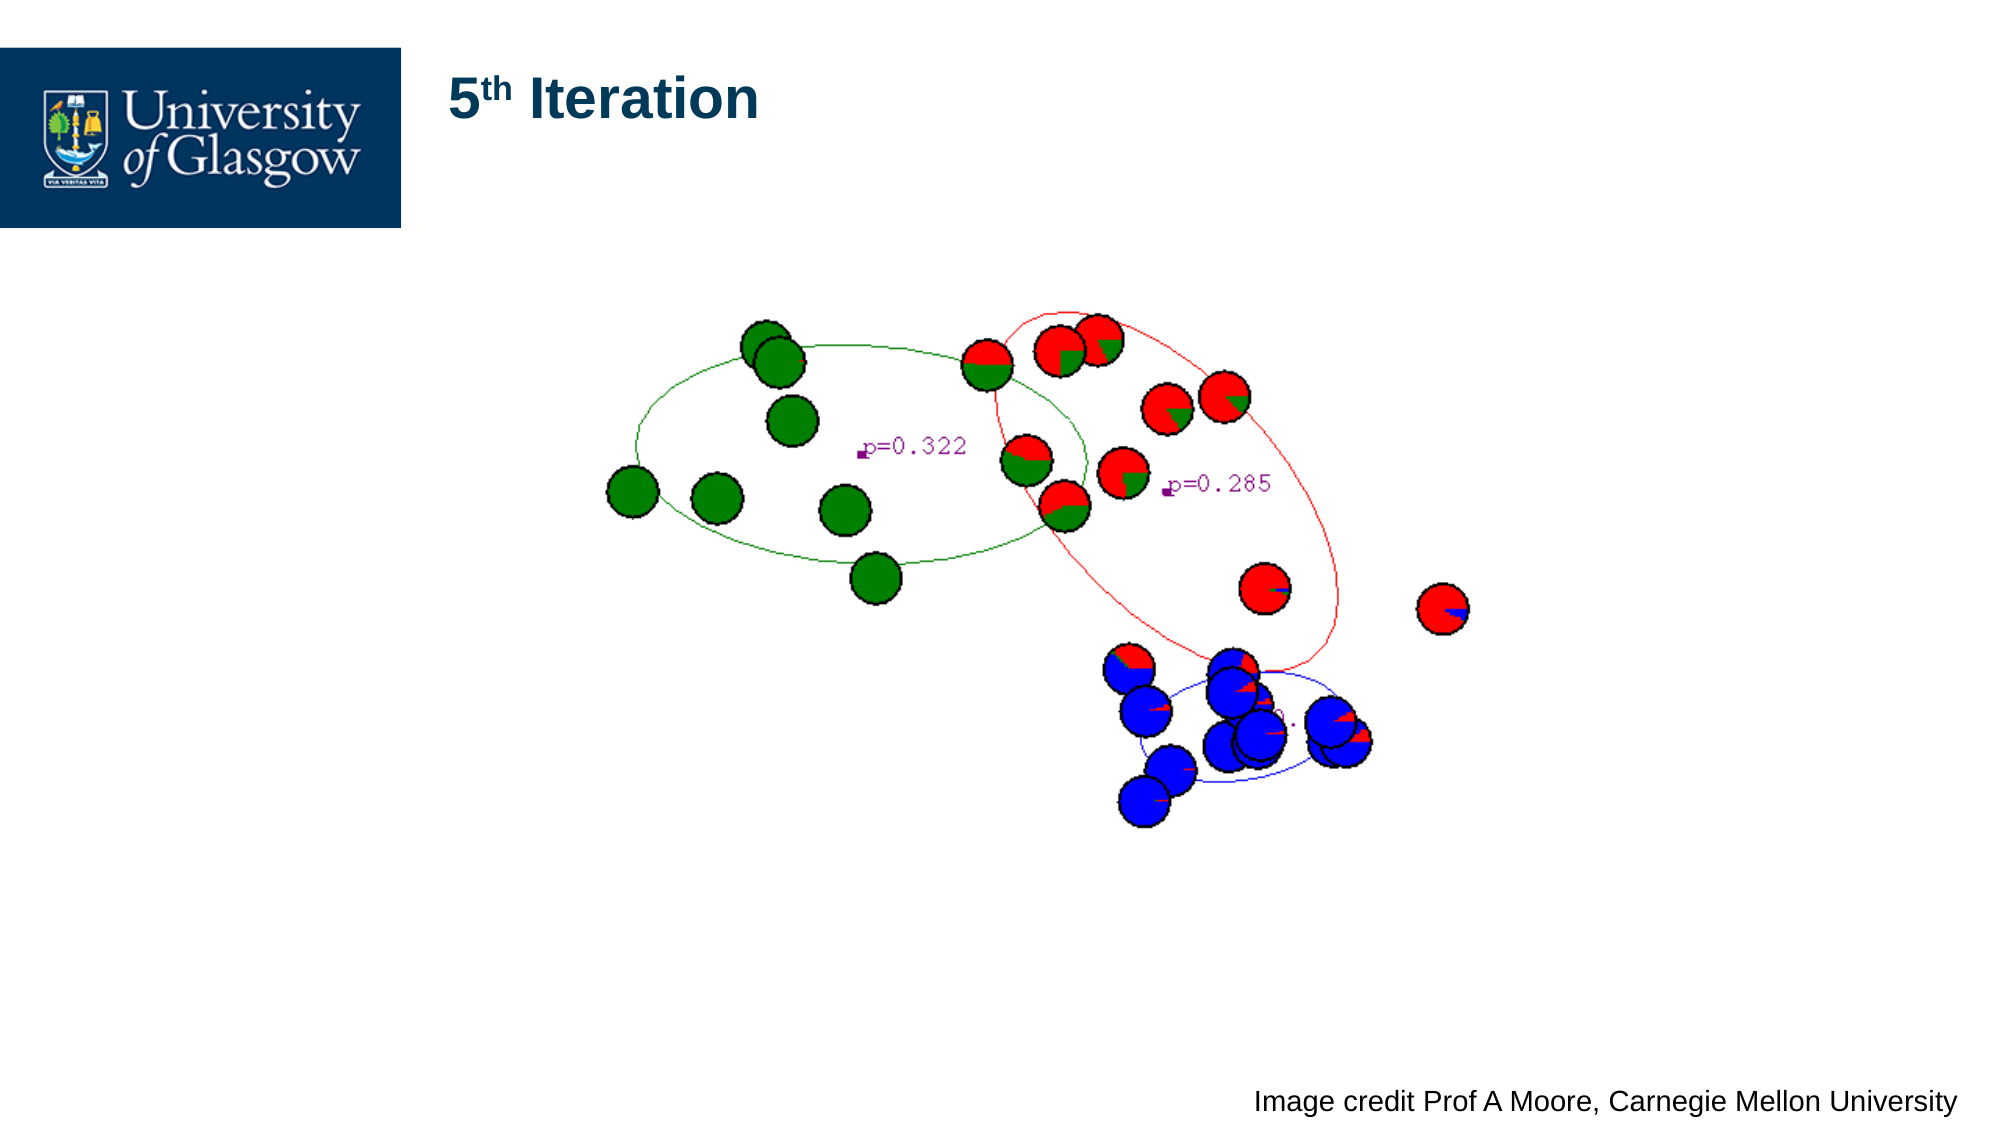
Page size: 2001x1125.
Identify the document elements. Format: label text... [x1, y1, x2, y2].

title 5th Iteration [433, 59, 1863, 231]
text_box Image credit Prof A Moore, Carnegie Mellon University [1239, 1074, 1988, 1125]
picture [0, 0, 2000, 1125]
